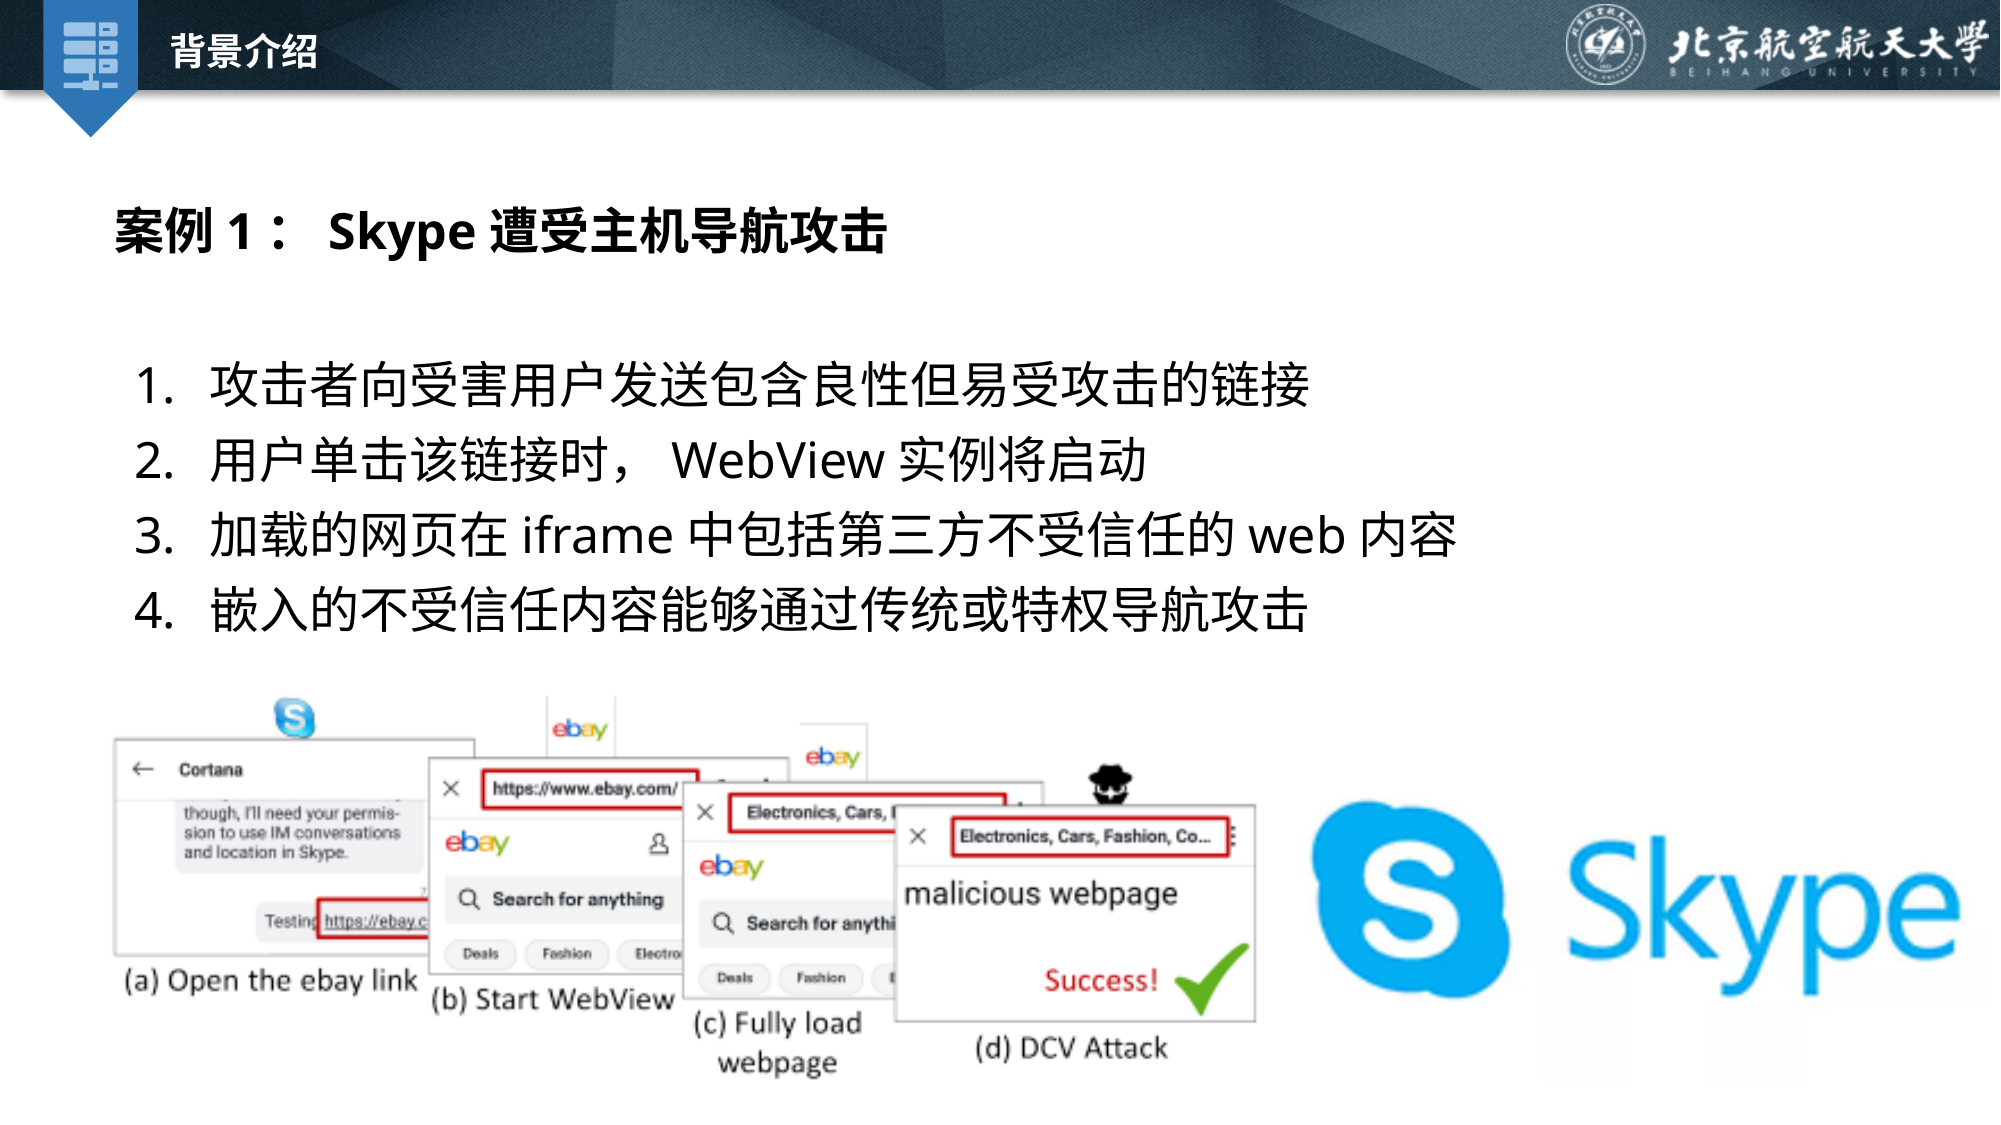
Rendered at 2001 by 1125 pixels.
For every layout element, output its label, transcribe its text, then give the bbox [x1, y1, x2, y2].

text_box 背景介绍 [158, 22, 466, 79]
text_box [43, 0, 138, 138]
text_box 案例1：Skype遭受主机导航攻击 [43, 177, 1829, 267]
text_box [138, 0, 2000, 91]
text_box 攻击者向受害用户发送包含良性但易受攻击的链接 用户单击该链接时，WebView实例将启动 加载的网页在iframe中包括第三方不受信任的web内容 嵌入的不受信任内容能够通过传统或特权导航攻击 [63, 331, 1849, 646]
text_box [0, 0, 43, 91]
picture [95, 683, 1989, 1084]
picture [1566, 4, 1989, 85]
